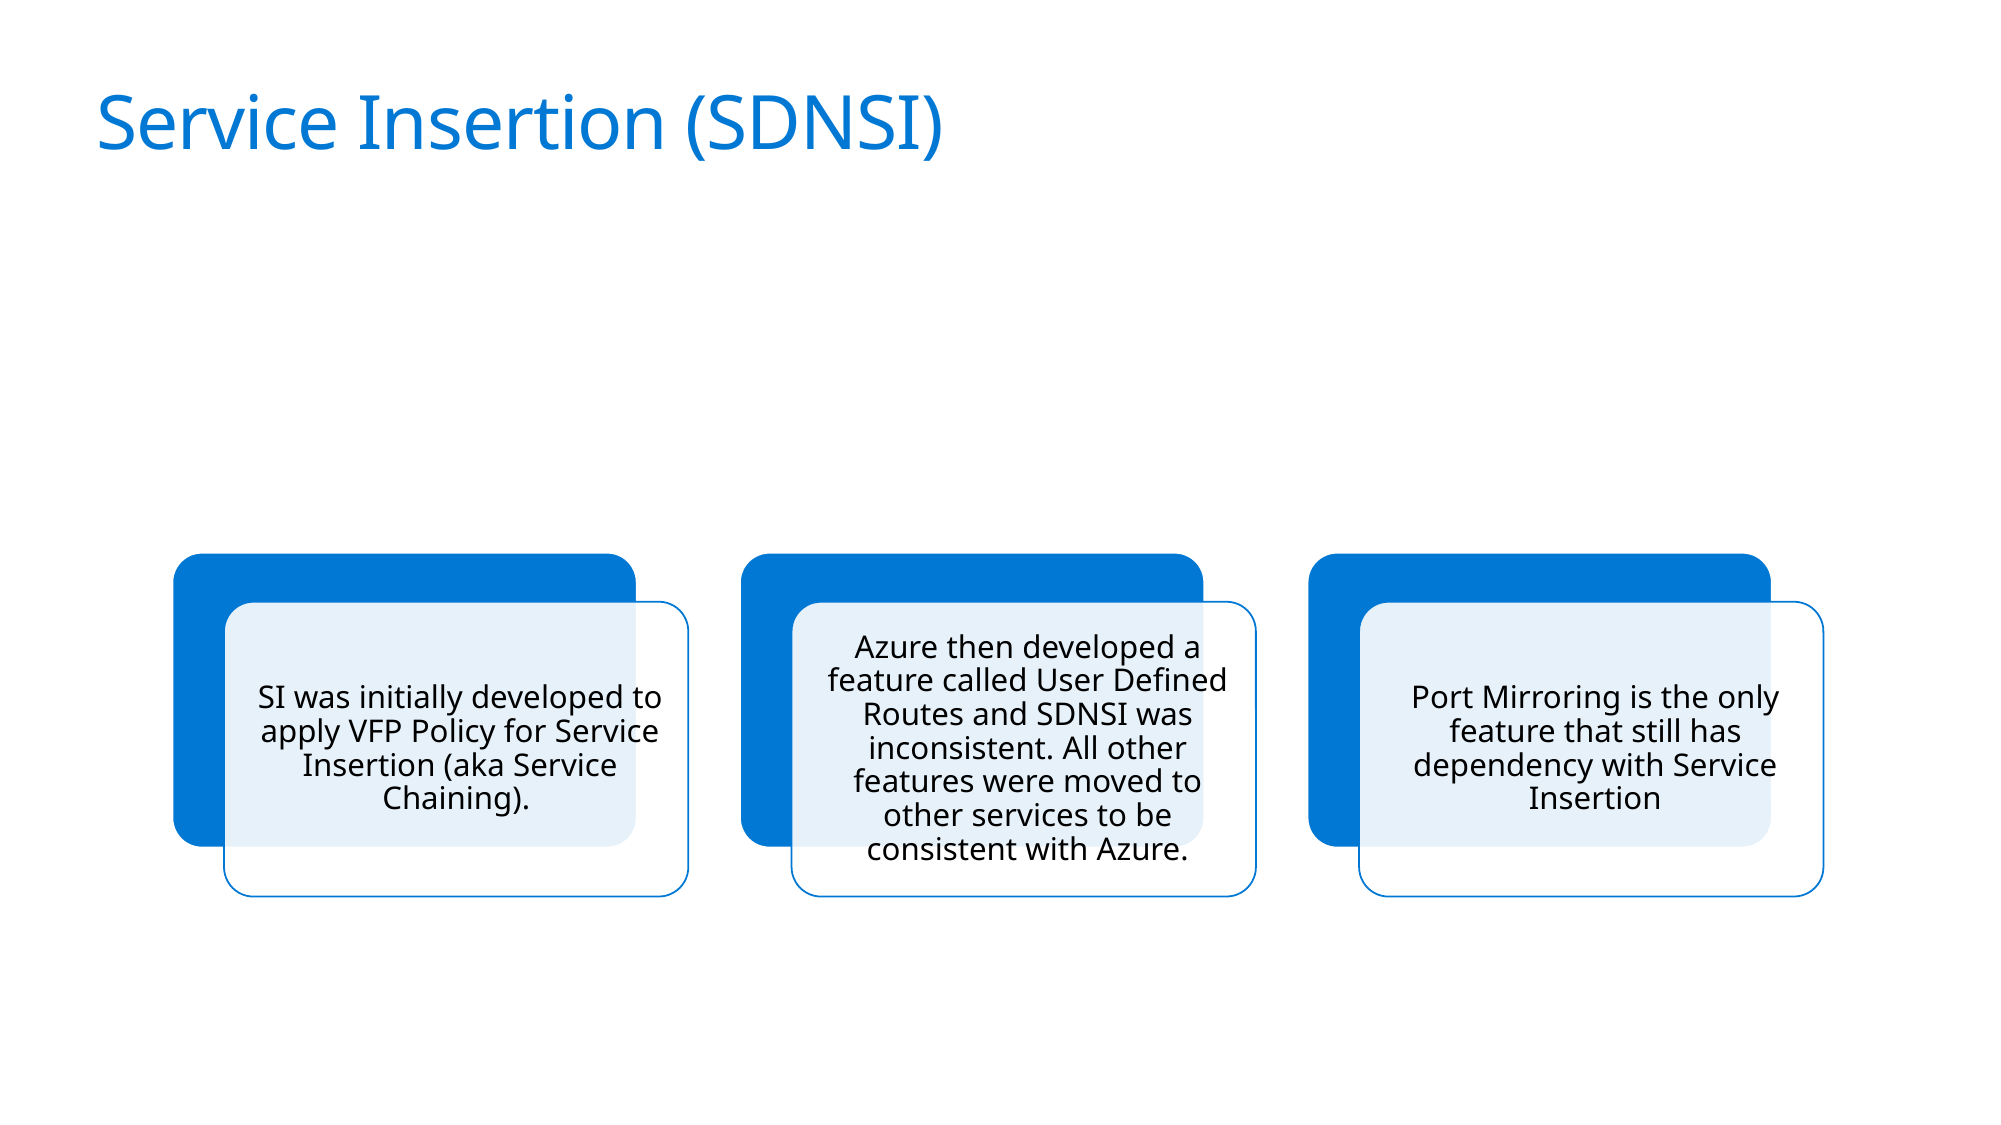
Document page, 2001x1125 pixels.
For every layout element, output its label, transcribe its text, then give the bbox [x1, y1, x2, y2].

title Service Insertion (SDNSI) [96, 75, 1904, 166]
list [172, 423, 1824, 1026]
